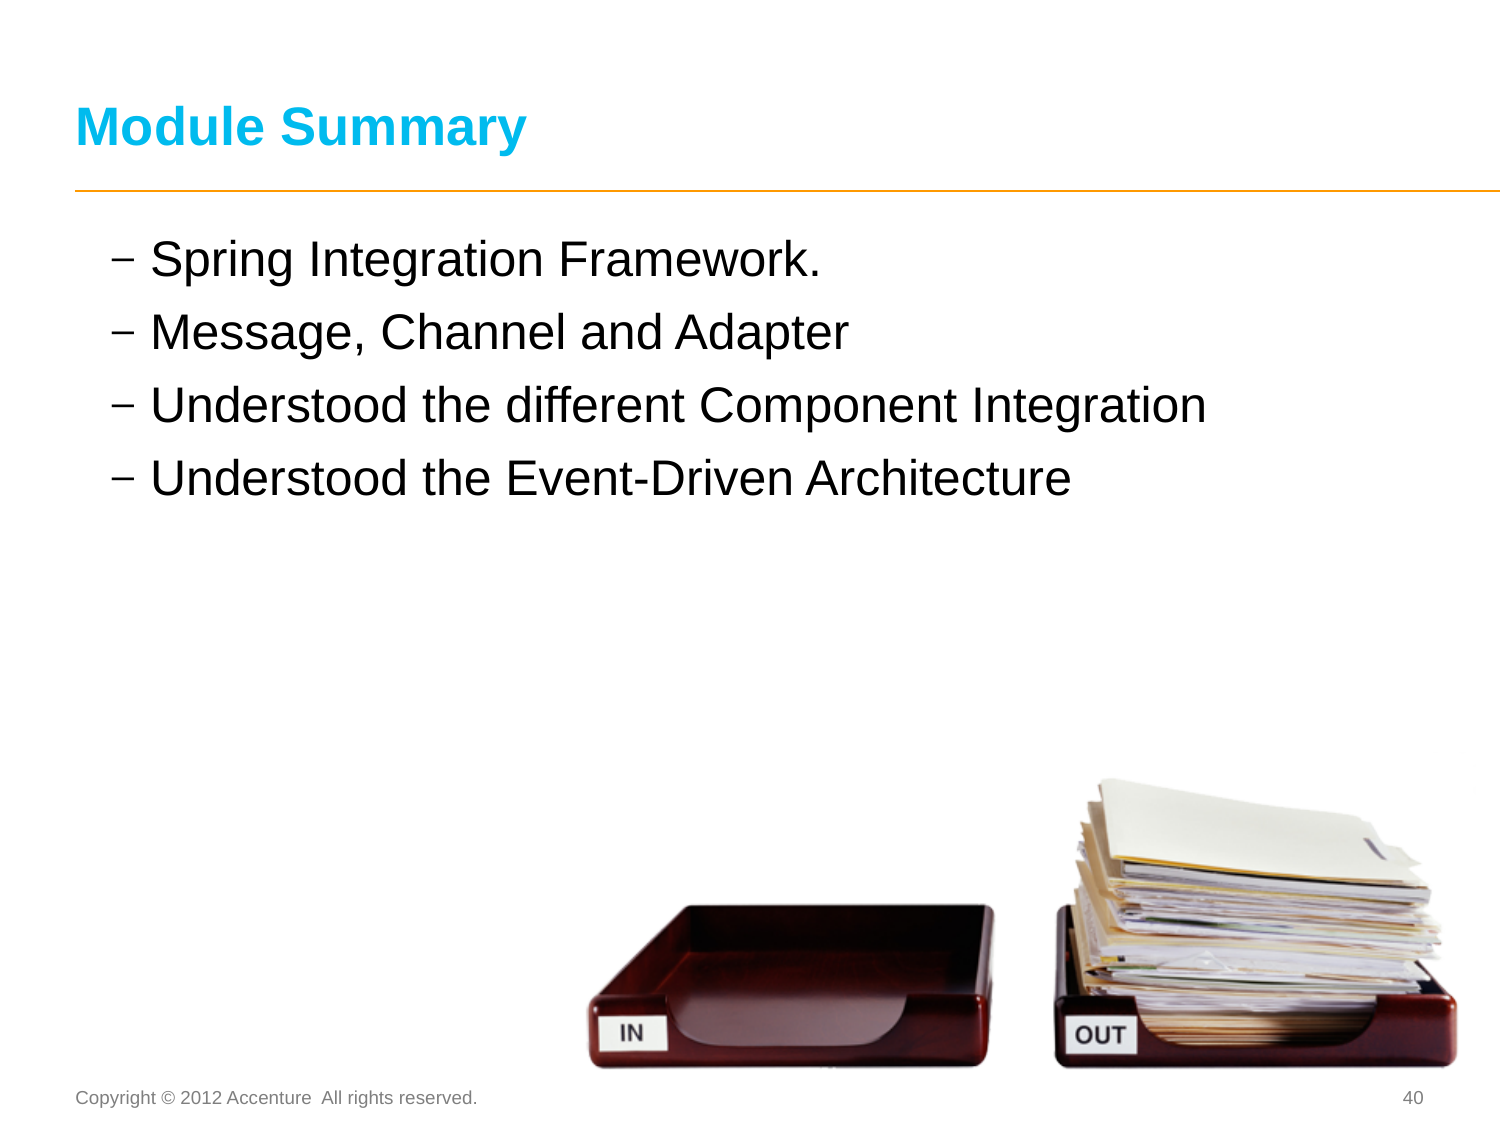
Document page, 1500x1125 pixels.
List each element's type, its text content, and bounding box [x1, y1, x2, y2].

picture [1415, 1092, 1421, 1101]
list Spring Integration Framework. Message, Channel and Adapter Understood the different Component Integration Understood the Event-Driven Architecture [75, 226, 1425, 1018]
title Module Summary [75, 27, 1422, 157]
picture [575, 752, 1476, 1101]
